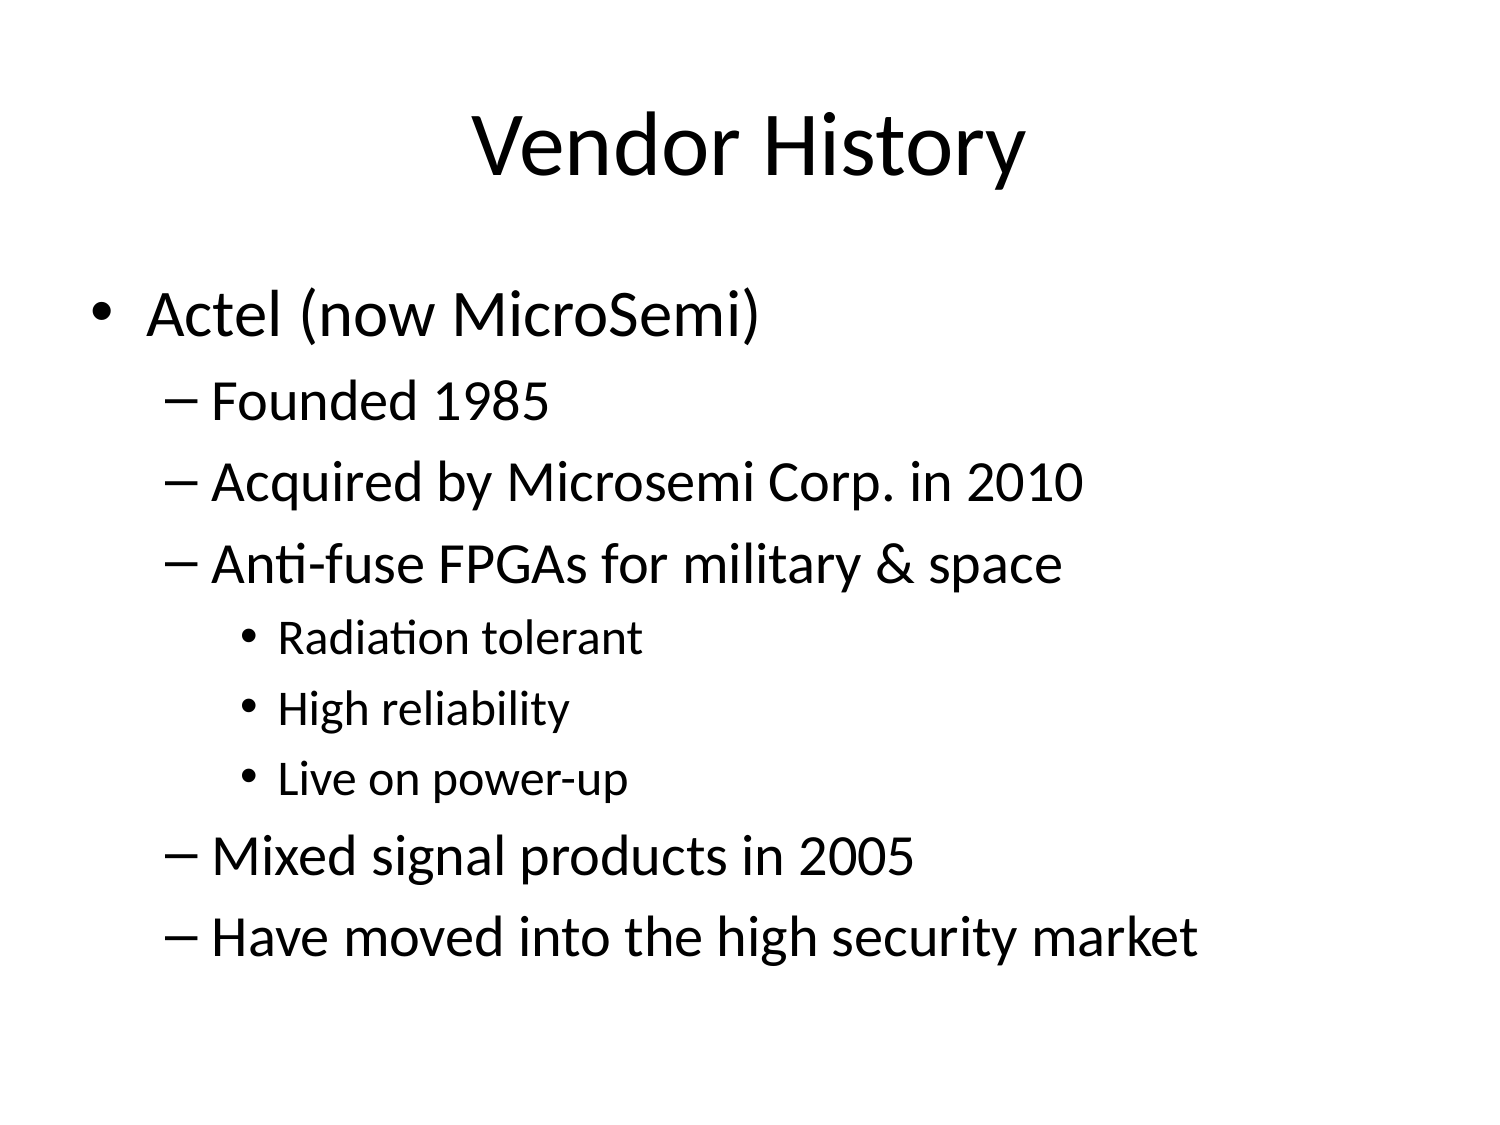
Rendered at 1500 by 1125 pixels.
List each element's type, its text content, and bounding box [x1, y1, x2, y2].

list Actel (now MicroSemi) Founded 1985 Acquired by Microsemi Corp. in 2010 Anti-fuse FPGAs for military & space Radiation tolerant High reliability Live on power-up Mixed signal products in 2005 Have moved into the high security market [75, 262, 1425, 1005]
title Vendor History [75, 45, 1425, 233]
